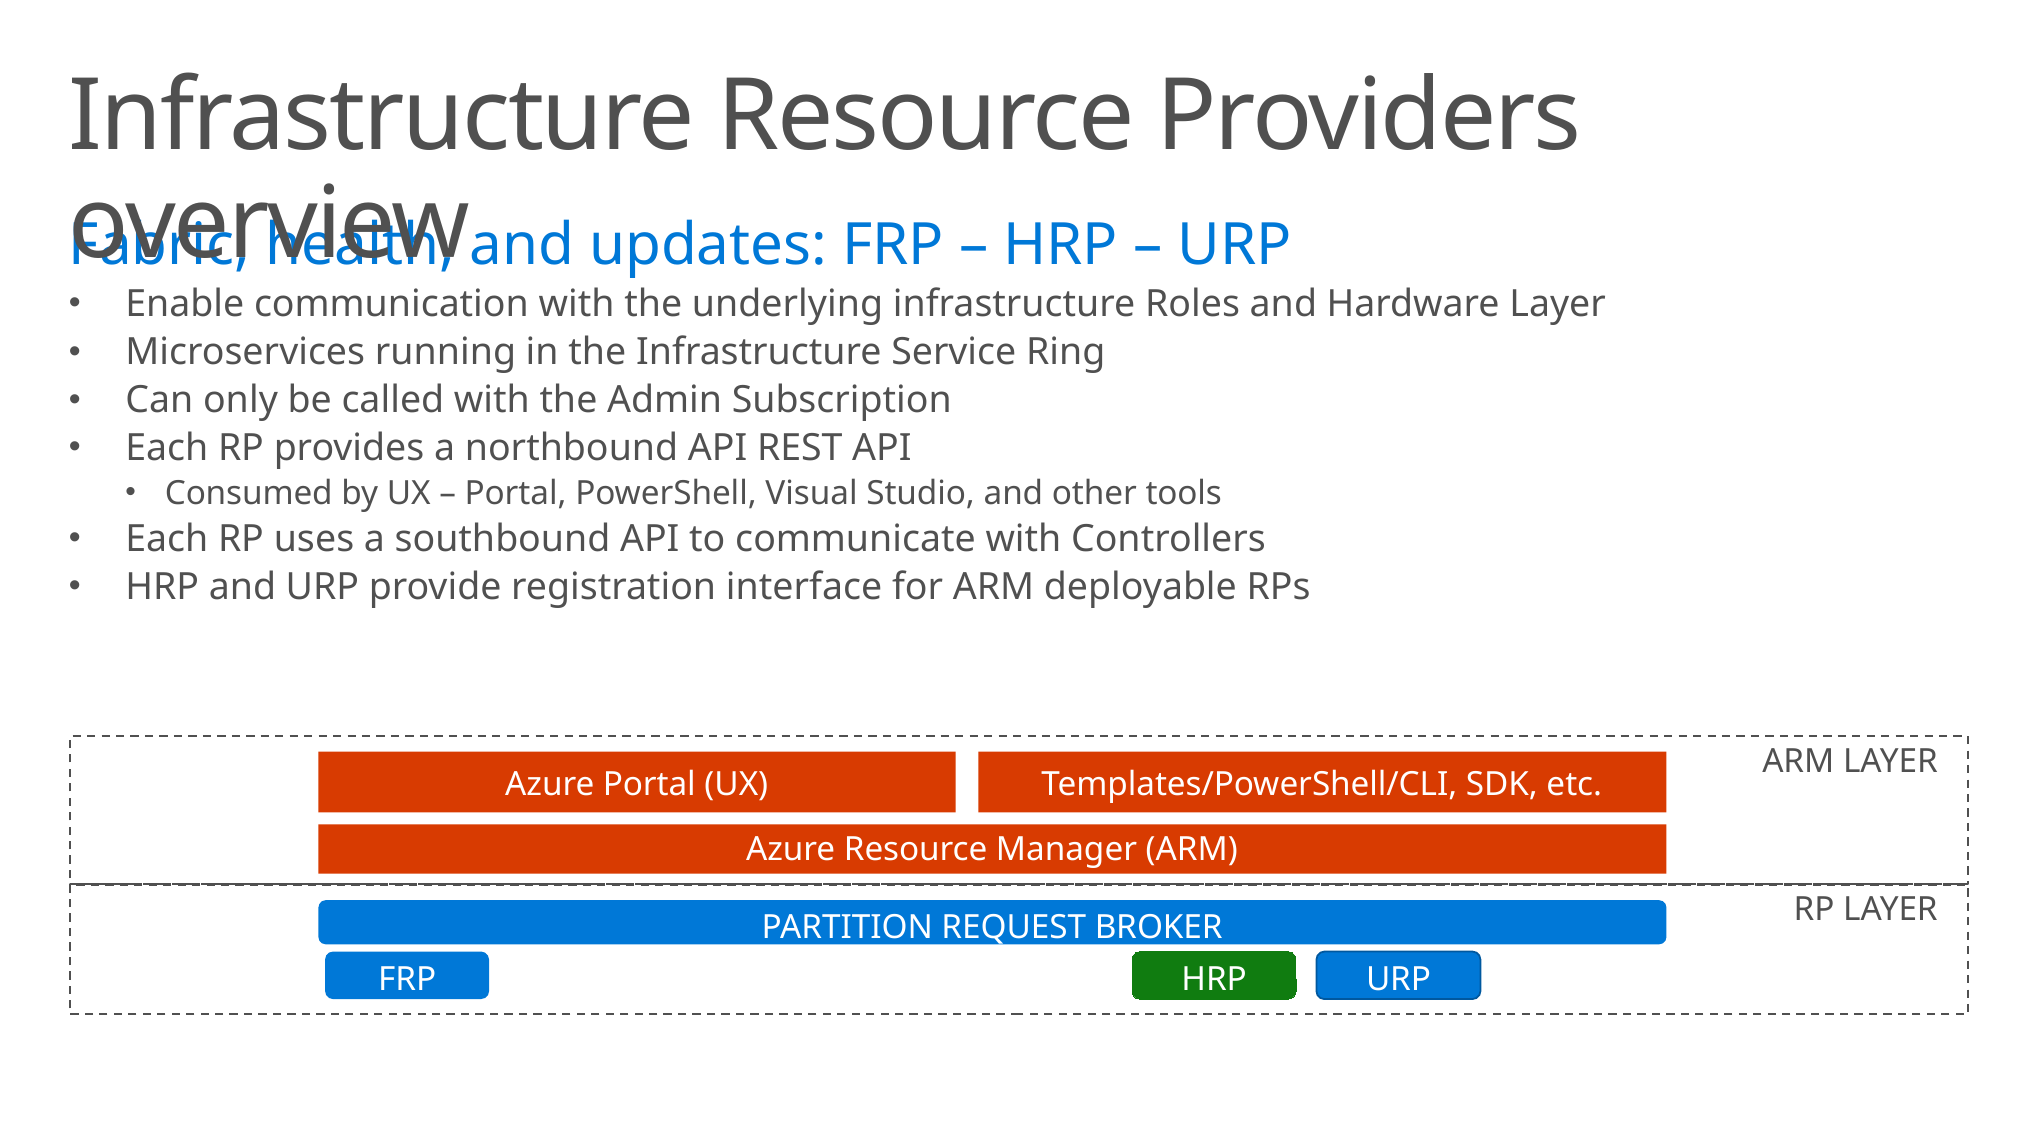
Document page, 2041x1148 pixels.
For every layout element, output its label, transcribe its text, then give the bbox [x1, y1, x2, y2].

text_box URP [1315, 950, 1482, 1000]
text_box HRP [1132, 951, 1297, 1000]
list Fabric, health, and updates: FRP – HRP – URP Enable communication with the underlying infrastructure Roles and Hardware Layer Microservices running in the Infrastructure Service Ring Can only be called with the Admin Subscription Each RP provides a northbound API REST API Consumed by UX – Portal, PowerShell, Visual Studio, and other tools Each RP uses a southbound API to communicate with Controllers HRP and URP provide registration interface for ARM deployable RPs [45, 199, 1996, 954]
title Infrastructure Resource Providers overview [45, 48, 1996, 199]
text_box ARM LAYER [69, 735, 1969, 885]
text_box Azure Portal (UX) [318, 751, 956, 813]
text_box PARTITION REQUEST BROKER [317, 899, 1668, 946]
text_box FRP [324, 950, 490, 1000]
text_box RP LAYER [69, 885, 1969, 1015]
